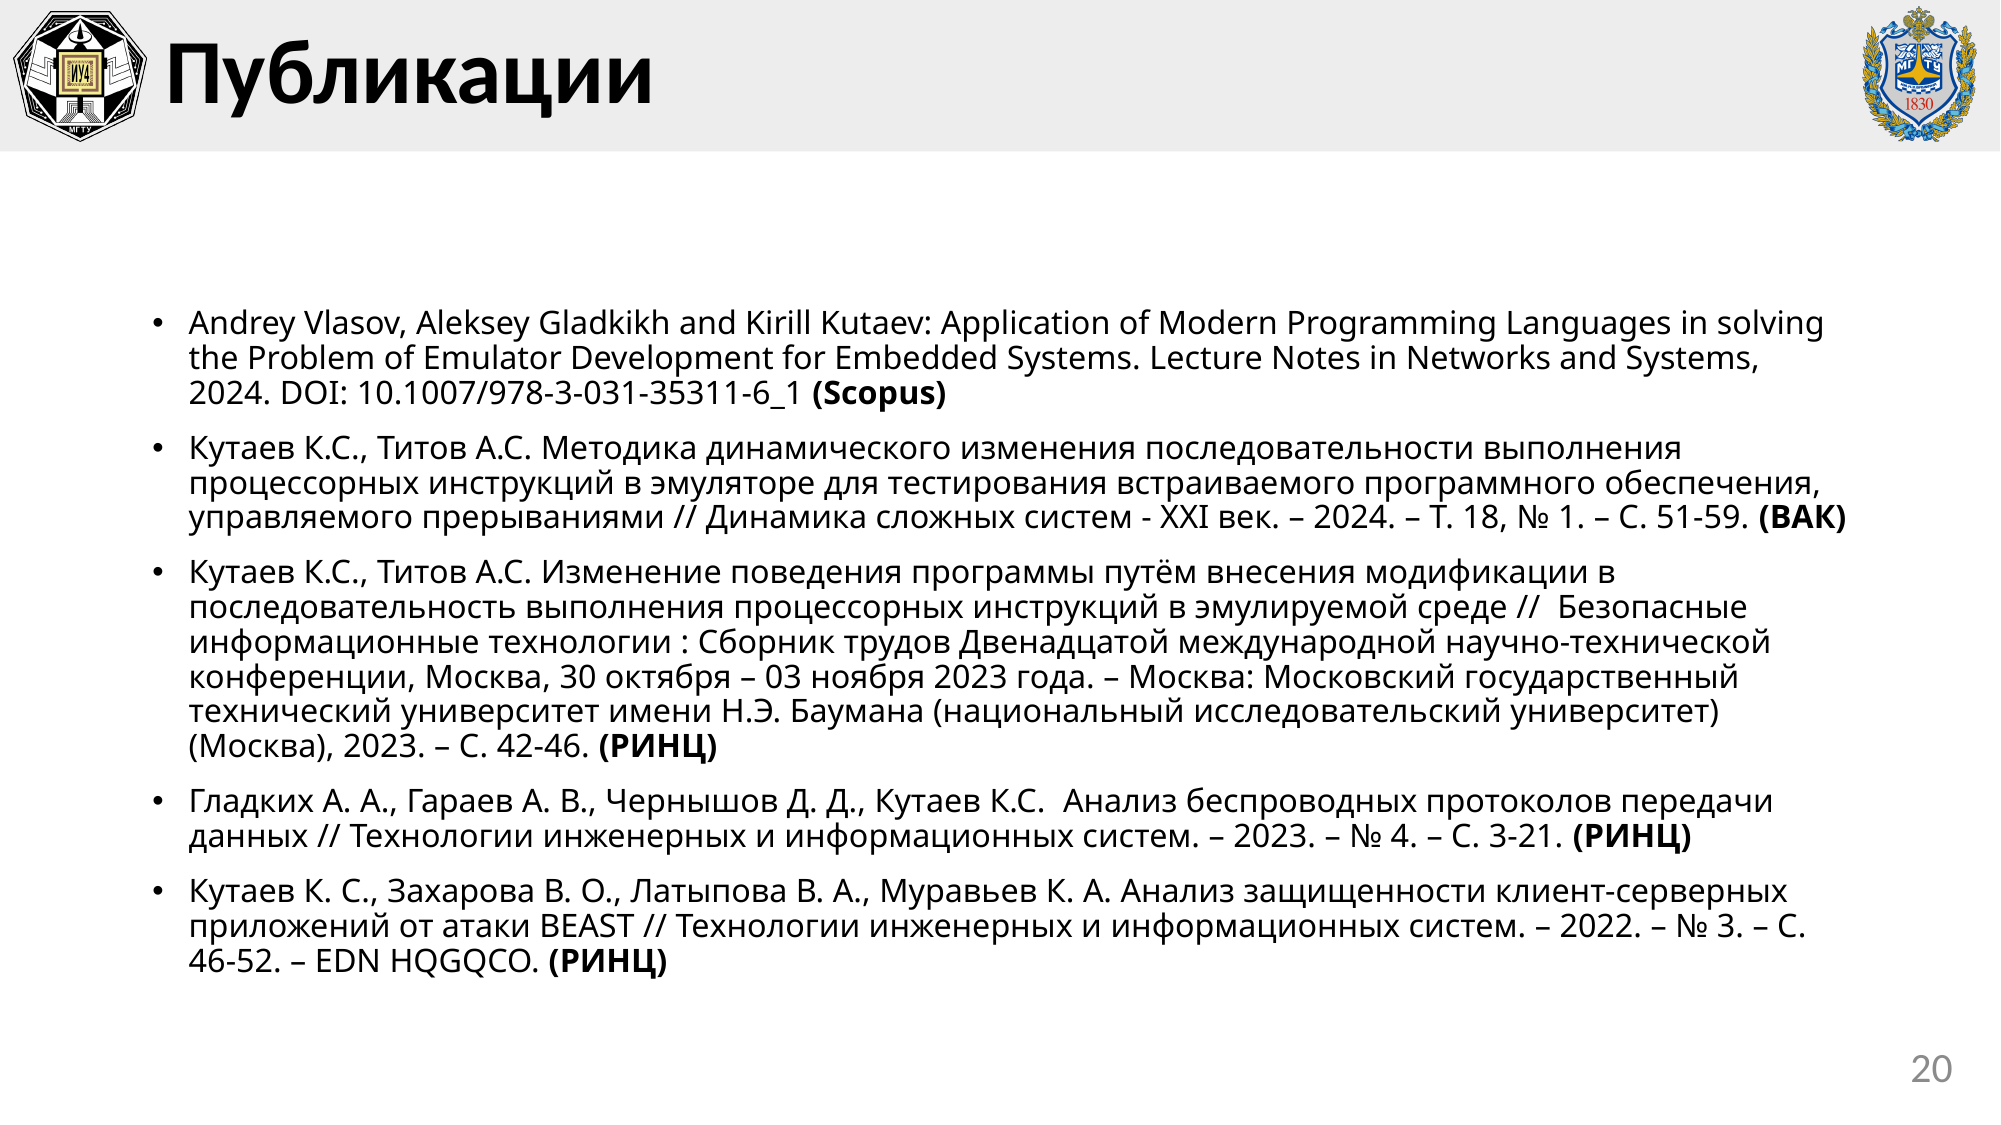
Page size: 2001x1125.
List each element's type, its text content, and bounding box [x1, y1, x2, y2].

list Andrey Vlasov, Aleksey Gladkikh and Kirill Kutaev: Application of Modern Programming Languages in solving the Problem of Emulator Development for Embedded Systems. Lecture Notes in Networks and Systems, 2024. DOI: 10.1007/978-3-031-35311-6_1 (Scopus) Кутаев К.С., Титов А.С. Методика динамического изменения последовательности выполнения процессорных инструкций в эмуляторе для тестирования встраиваемого программного обеспечения, управляемого прерываниями // Динамика сложных систем - XXI век. – 2024. – Т. 18, № 1. – С. 51-59. (ВАК) Кутаев К.С., Титов А.С. Изменение поведения программы путём внесения модификации в последовательность выполнения процессорных инструкций в эмулируемой среде // Безопасные информационные технологии : Сборник трудов Двенадцатой международной научно-технической конференции, Москва, 30 октября – 03 ноября 2023 года. – Москва: Московский государственный технический университет имени Н.Э. Баумана (национальный исследовательский университет) (Москва), 2023. – С. 42-46. (РИНЦ) Гладких А. А., Гараев А. В., Чернышов Д. Д., Кутаев К.С. Анализ беспроводных протоколов передачи данных // Технологии инженерных и информационных систем. – 2023. – № 4. – С. 3-21. (РИНЦ) Кутаев К. С., Захарова В. О., Латыпова В. А., Муравьев К. А. Анализ защищенности клиент-серверных приложений от атаки BEAST // Технологии инженерных и информационных систем. – 2022. – № 3. – С. 46-52. – EDN HQGQCO. (РИНЦ) [137, 299, 1863, 1014]
slide_number 20 [1517, 1036, 1968, 1097]
picture [1862, 5, 1977, 142]
picture [13, 11, 147, 142]
text_box Публикации [0, 0, 2000, 152]
